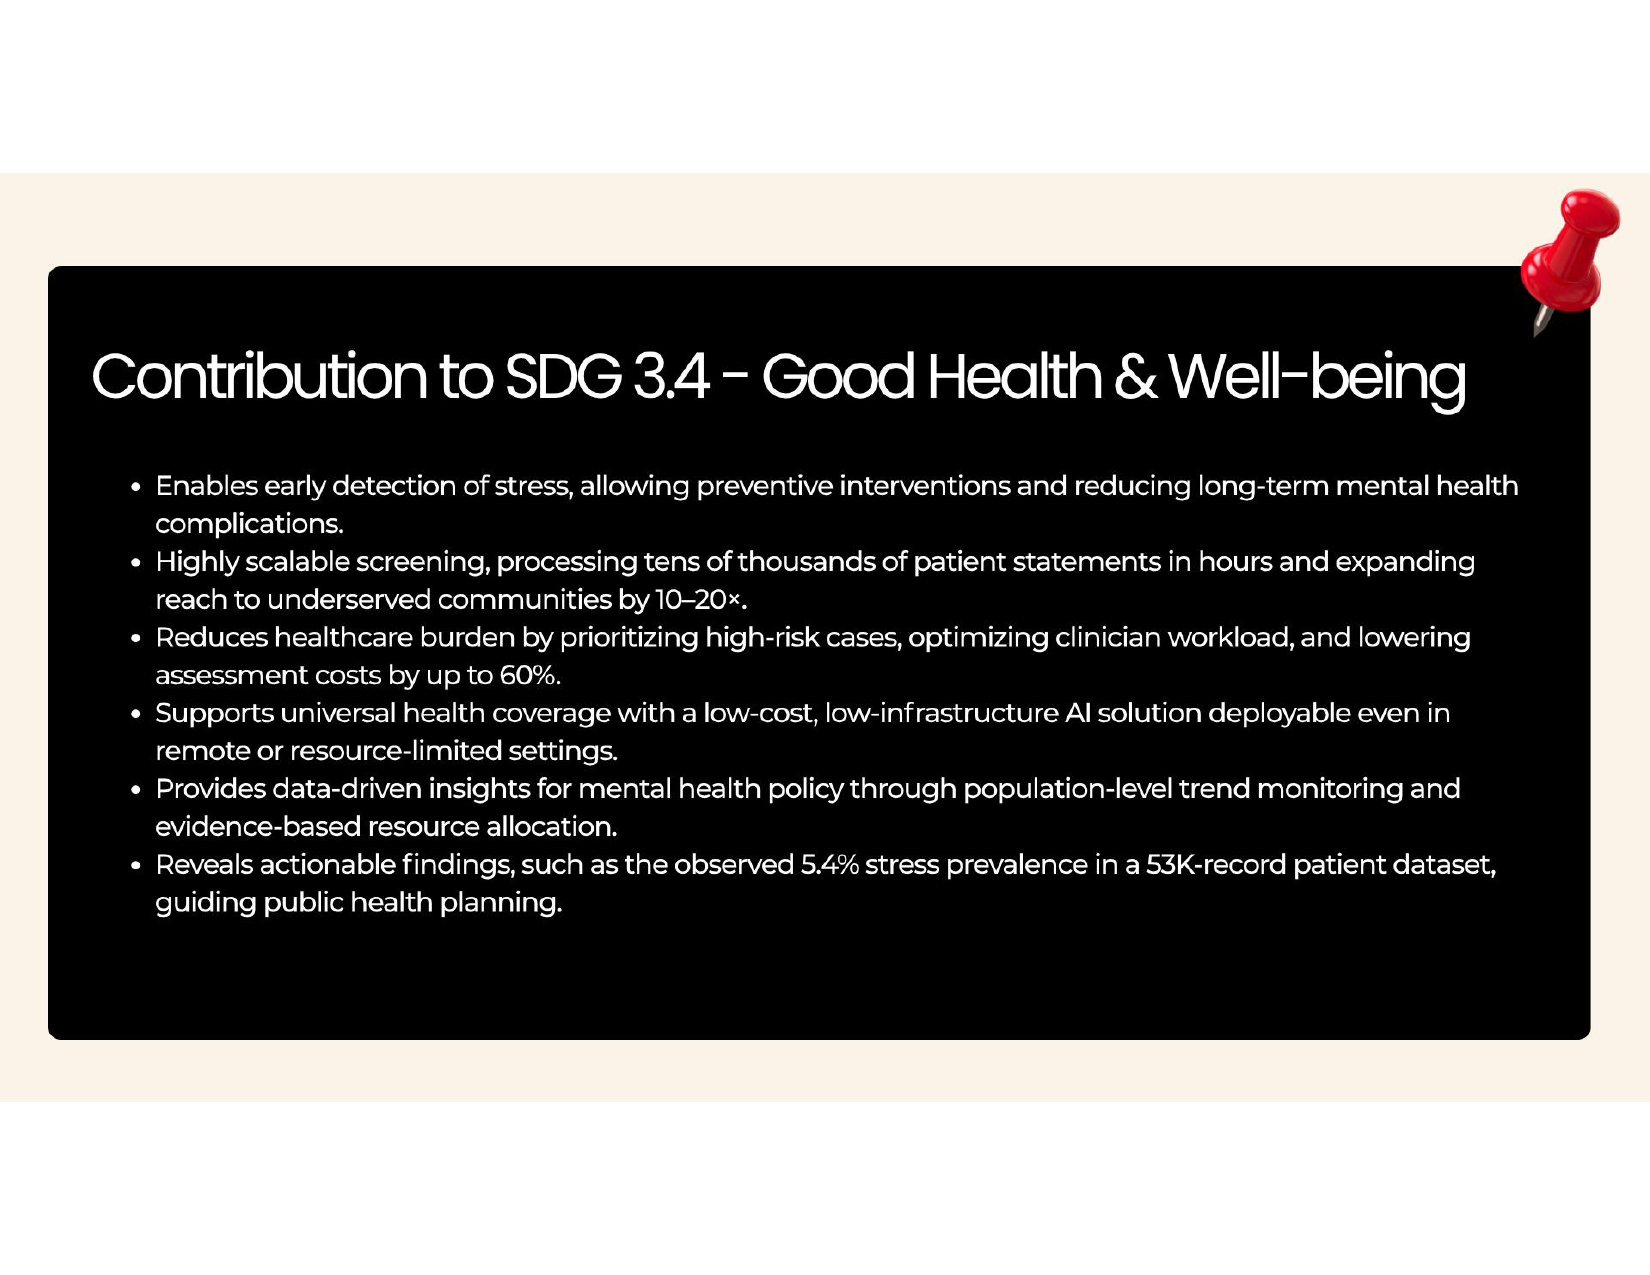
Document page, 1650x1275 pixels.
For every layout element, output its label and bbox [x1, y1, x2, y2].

text_box [0, 173, 1650, 1102]
